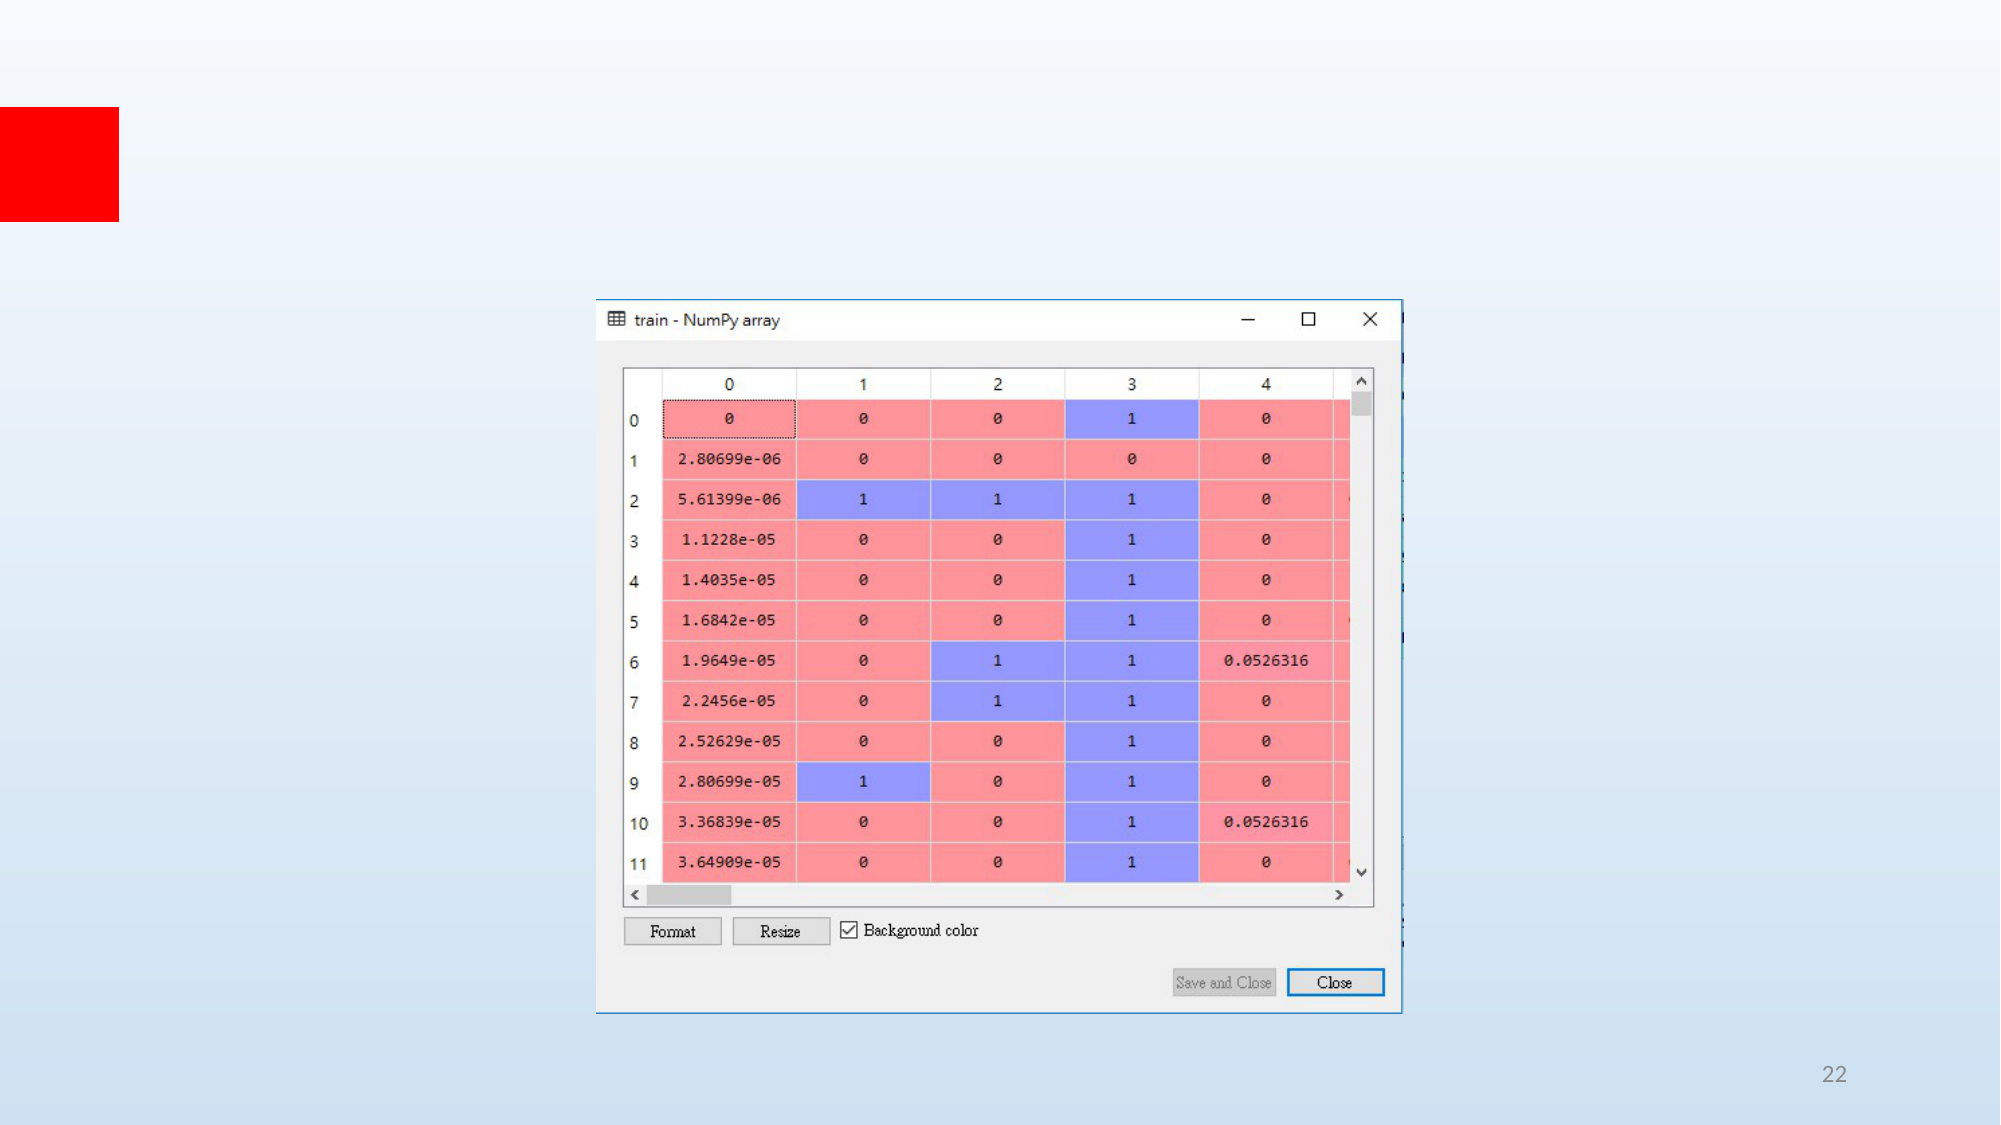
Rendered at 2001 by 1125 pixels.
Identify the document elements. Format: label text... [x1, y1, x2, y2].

text_box [0, 107, 119, 222]
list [596, 299, 1404, 1014]
slide_number 22 [1412, 1042, 1863, 1103]
